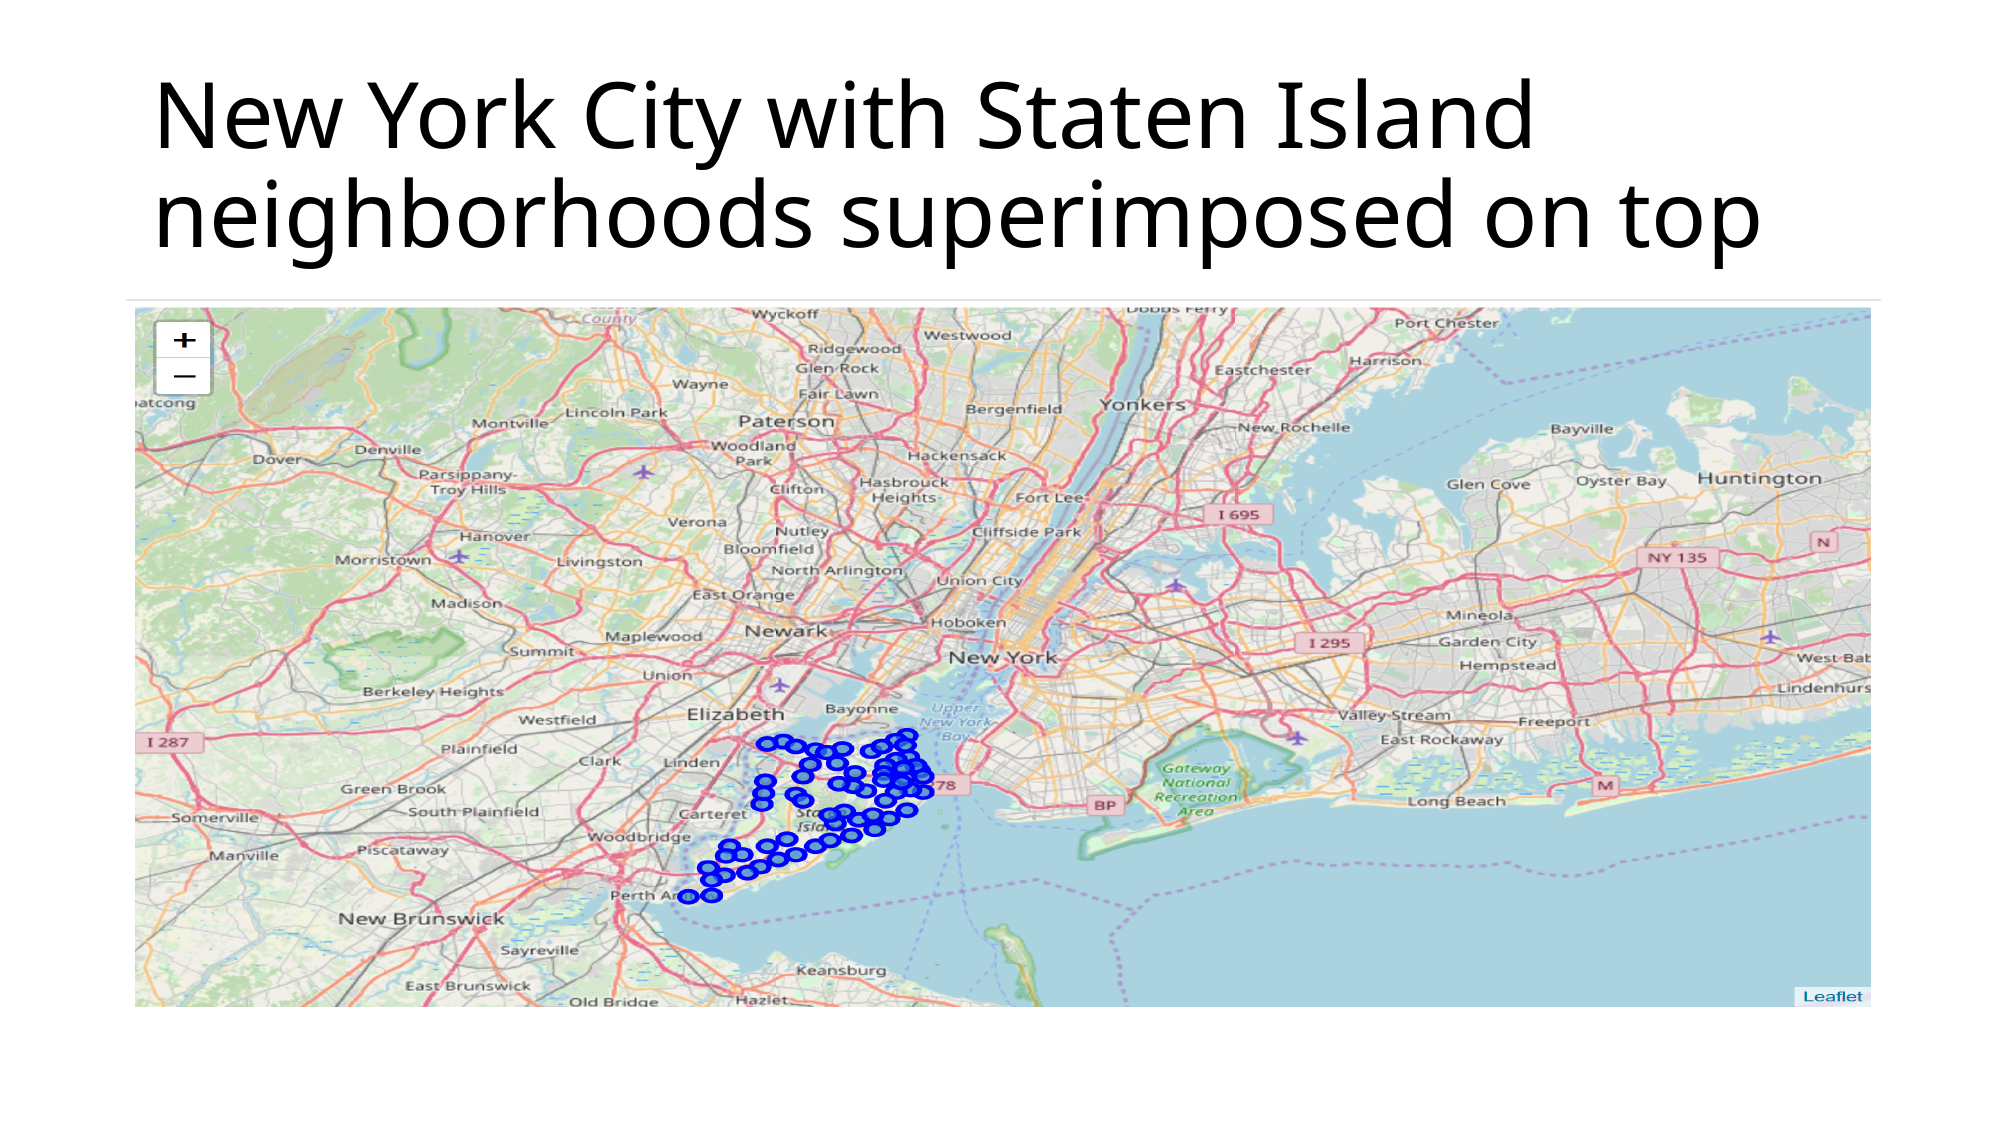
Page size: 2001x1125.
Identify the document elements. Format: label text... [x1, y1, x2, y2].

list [125, 299, 1883, 1014]
title New York City with Staten Island neighborhoods superimposed on top [137, 59, 1863, 278]
